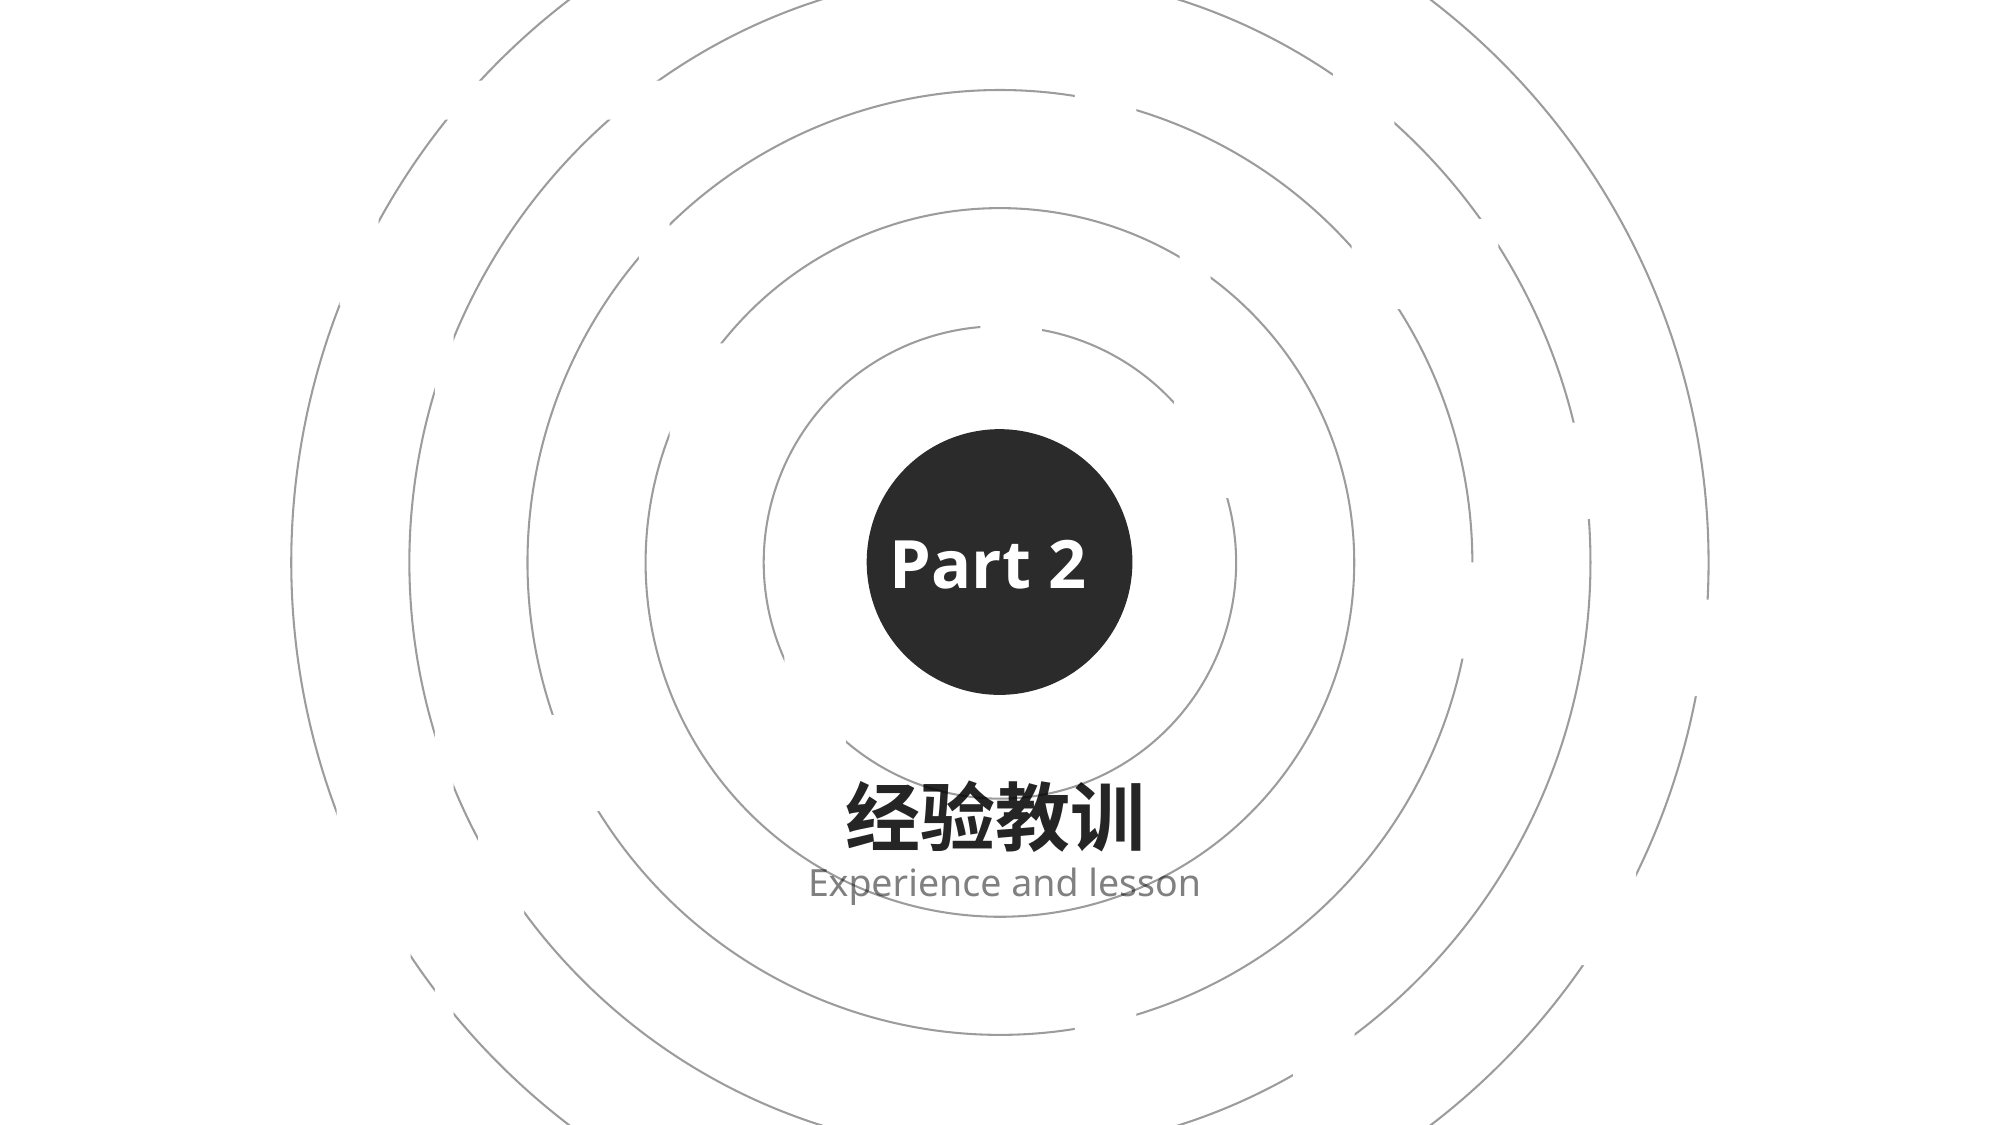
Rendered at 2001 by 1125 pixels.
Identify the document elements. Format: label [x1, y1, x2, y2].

text_box [291, 0, 1731, 1125]
